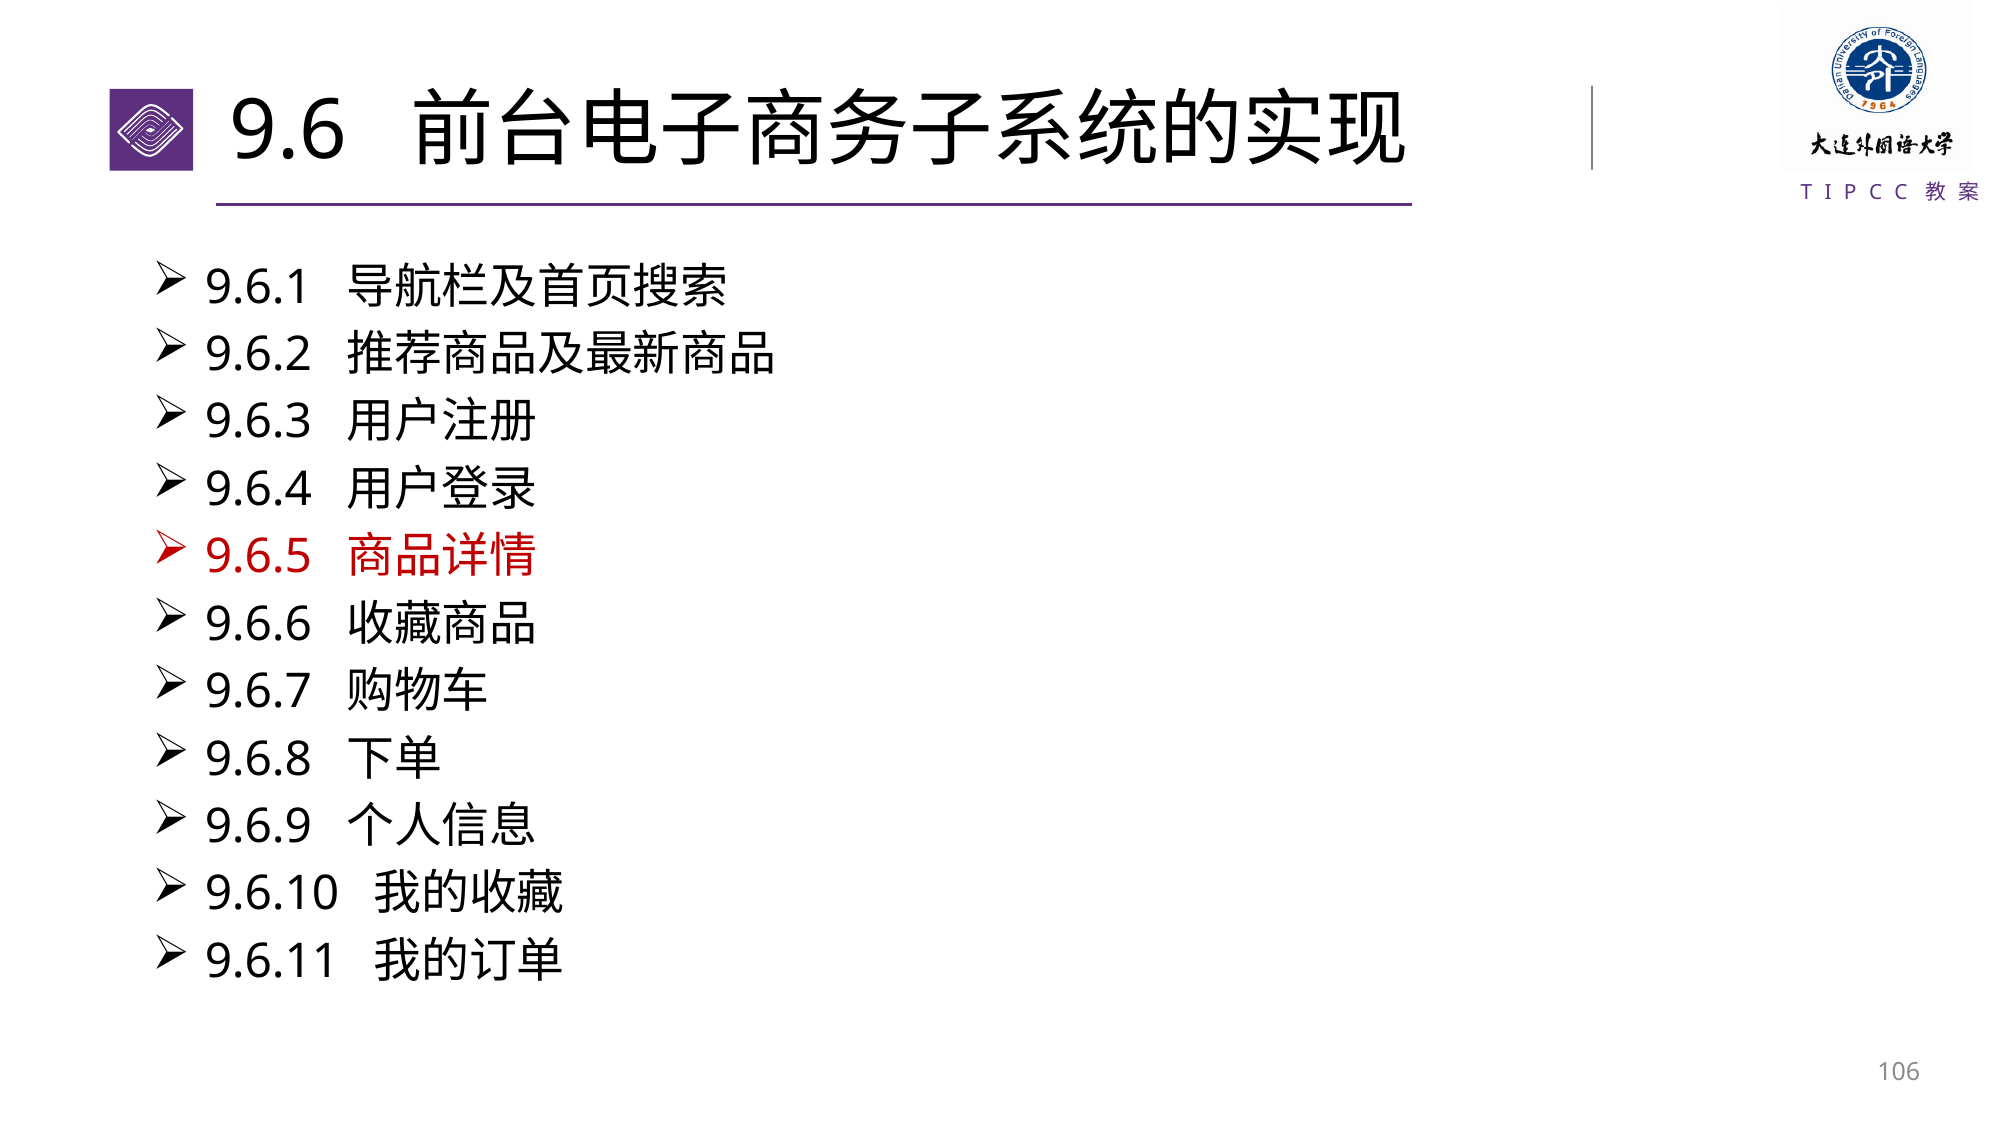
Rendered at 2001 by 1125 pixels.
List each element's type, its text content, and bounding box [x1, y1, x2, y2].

title 9.6 前台电子商务子系统的实现 [214, 59, 1564, 205]
list 9.6.1 导航栏及首页搜索 9.6.2 推荐商品及最新商品 9.6.3 用户注册 9.6.4 用户登录 9.6.5 商品详情 9.6.6 收藏商品 9.6.7 购物车 9.6.8 下单 9.6.9 个人信息 9.6.10 我的收藏 9.6.11 我的订单 [137, 247, 1863, 1001]
picture [1782, 2, 1971, 172]
slide_number 105 [1485, 1042, 1936, 1103]
